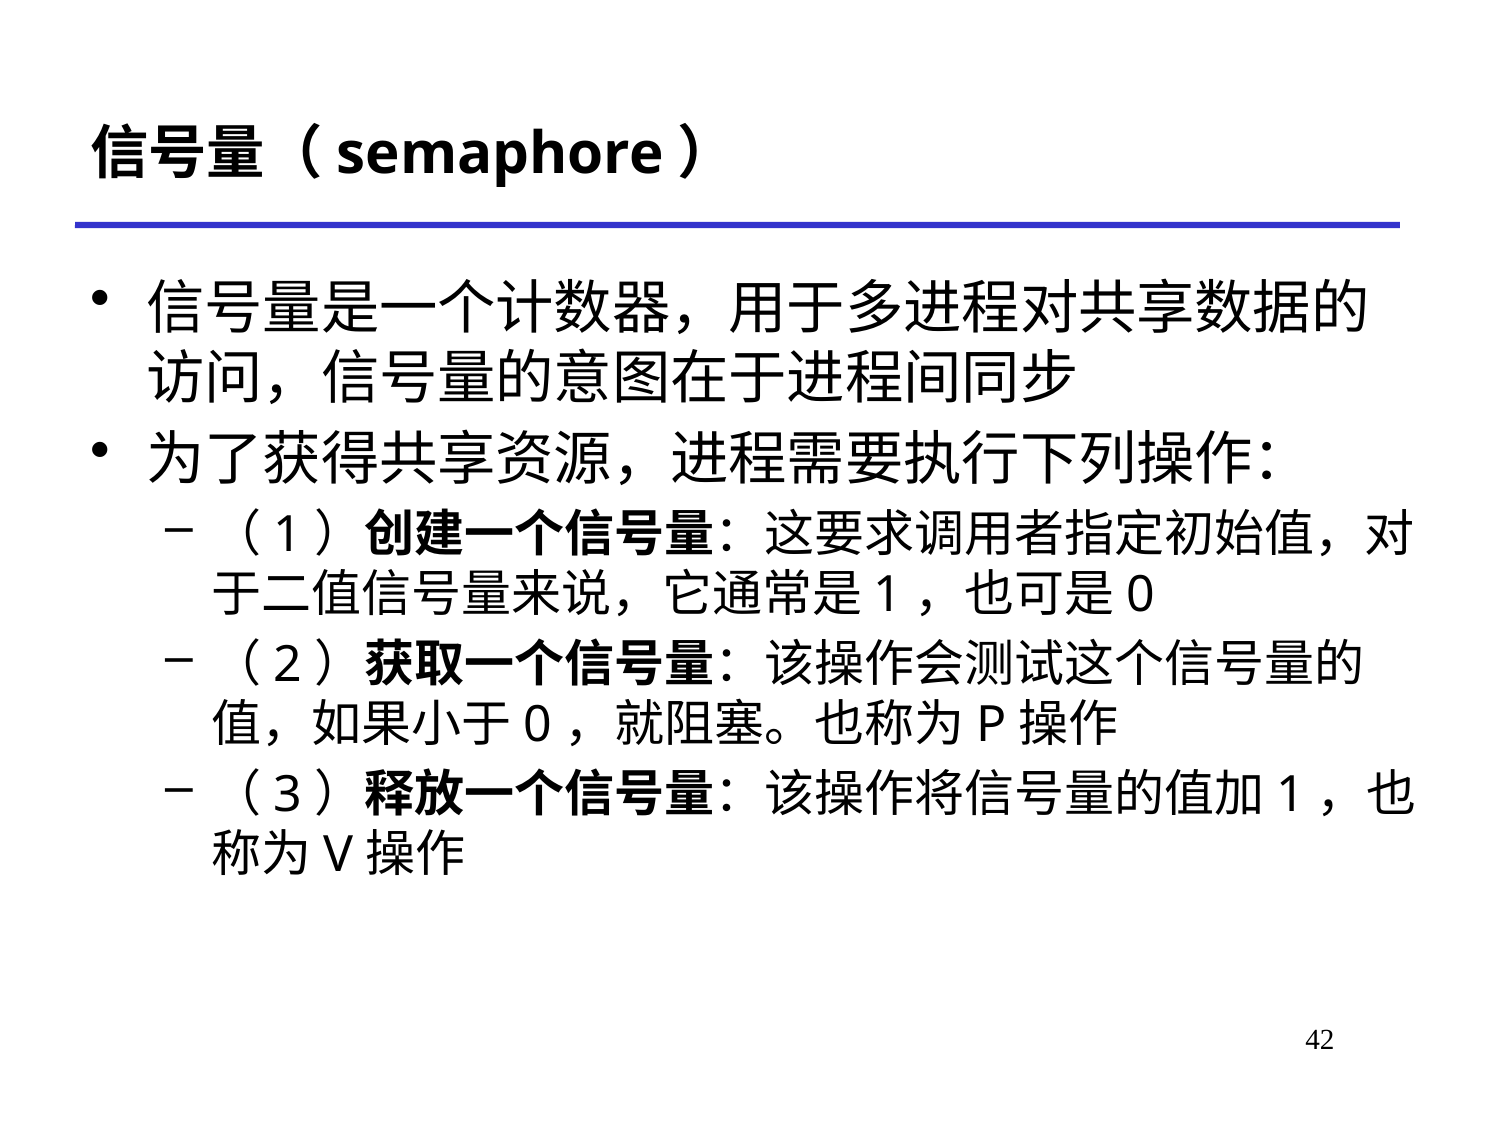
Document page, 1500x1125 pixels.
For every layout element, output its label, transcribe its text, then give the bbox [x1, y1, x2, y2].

slide_number 42 [1137, 1012, 1351, 1088]
title 信号量（semaphore） [75, 75, 1400, 225]
list 信号量是一个计数器，用于多进程对共享数据的访问，信号量的意图在于进程间同步 为了获得共享资源，进程需要执行下列操作： （1）创建一个信号量：这要求调用者指定初始值，对于二值信号量来说，它通常是1，也可是0 （2）获取一个信号量：该操作会测试这个信号量的值，如果小于0，就阻塞。也称为P操作 （3）释放一个信号量：该操作将信号量的值加1，也称为V操作 [75, 262, 1438, 988]
